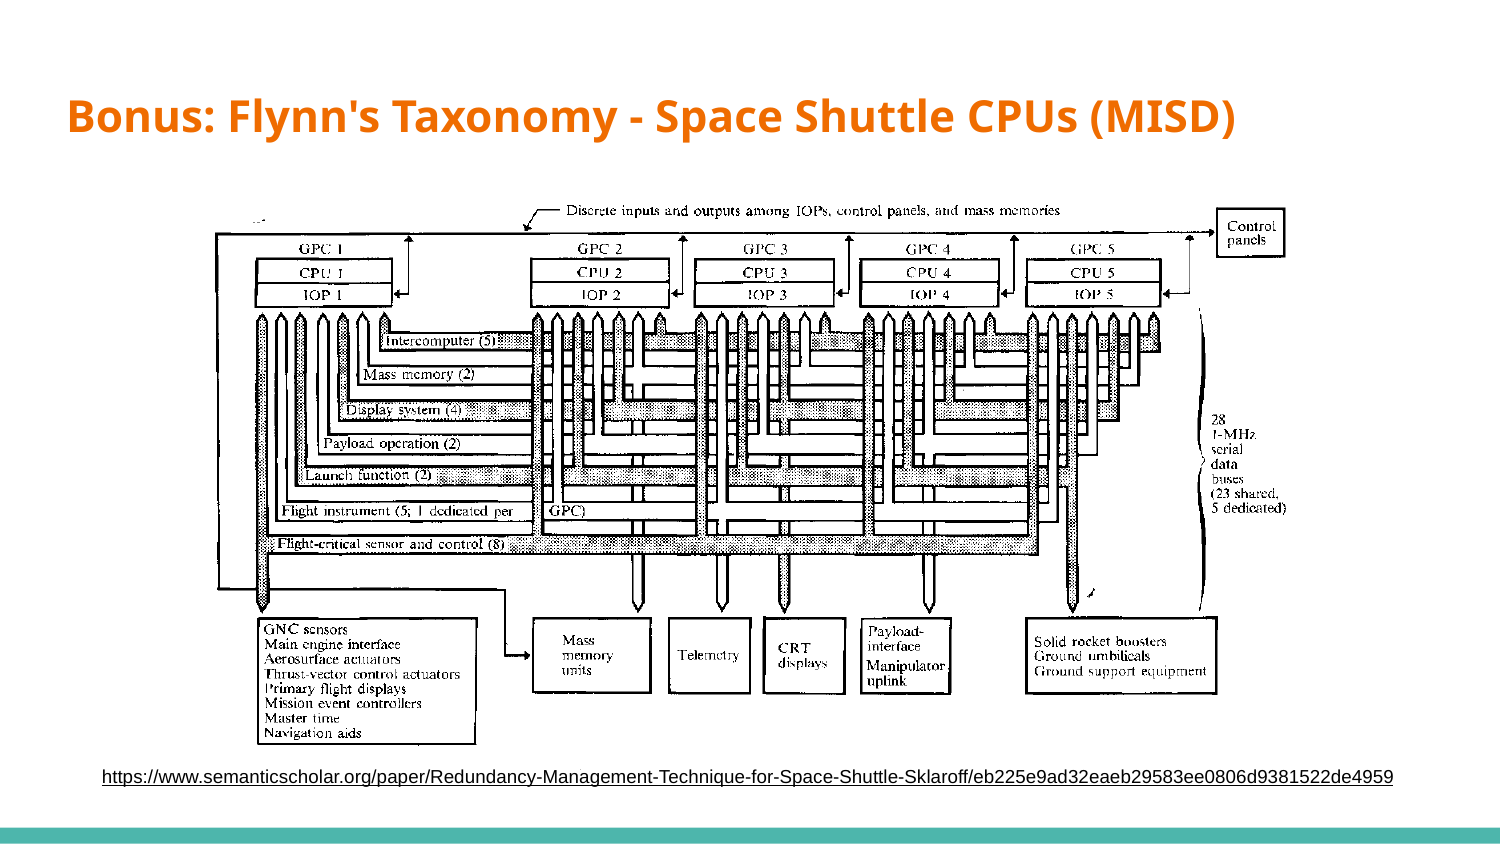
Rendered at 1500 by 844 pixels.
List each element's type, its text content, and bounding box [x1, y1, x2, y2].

text_box https://www.semanticscholar.org/paper/Redundancy-Management-Technique-for-Space-Shuttle-Sklaroff/eb225e9ad32eaeb29583ee0806d9381522de4959 [84, 753, 1416, 799]
picture [214, 203, 1286, 771]
title Bonus: Flynn's Taxonomy - Space Shuttle CPUs (MISD) [51, 72, 1449, 189]
